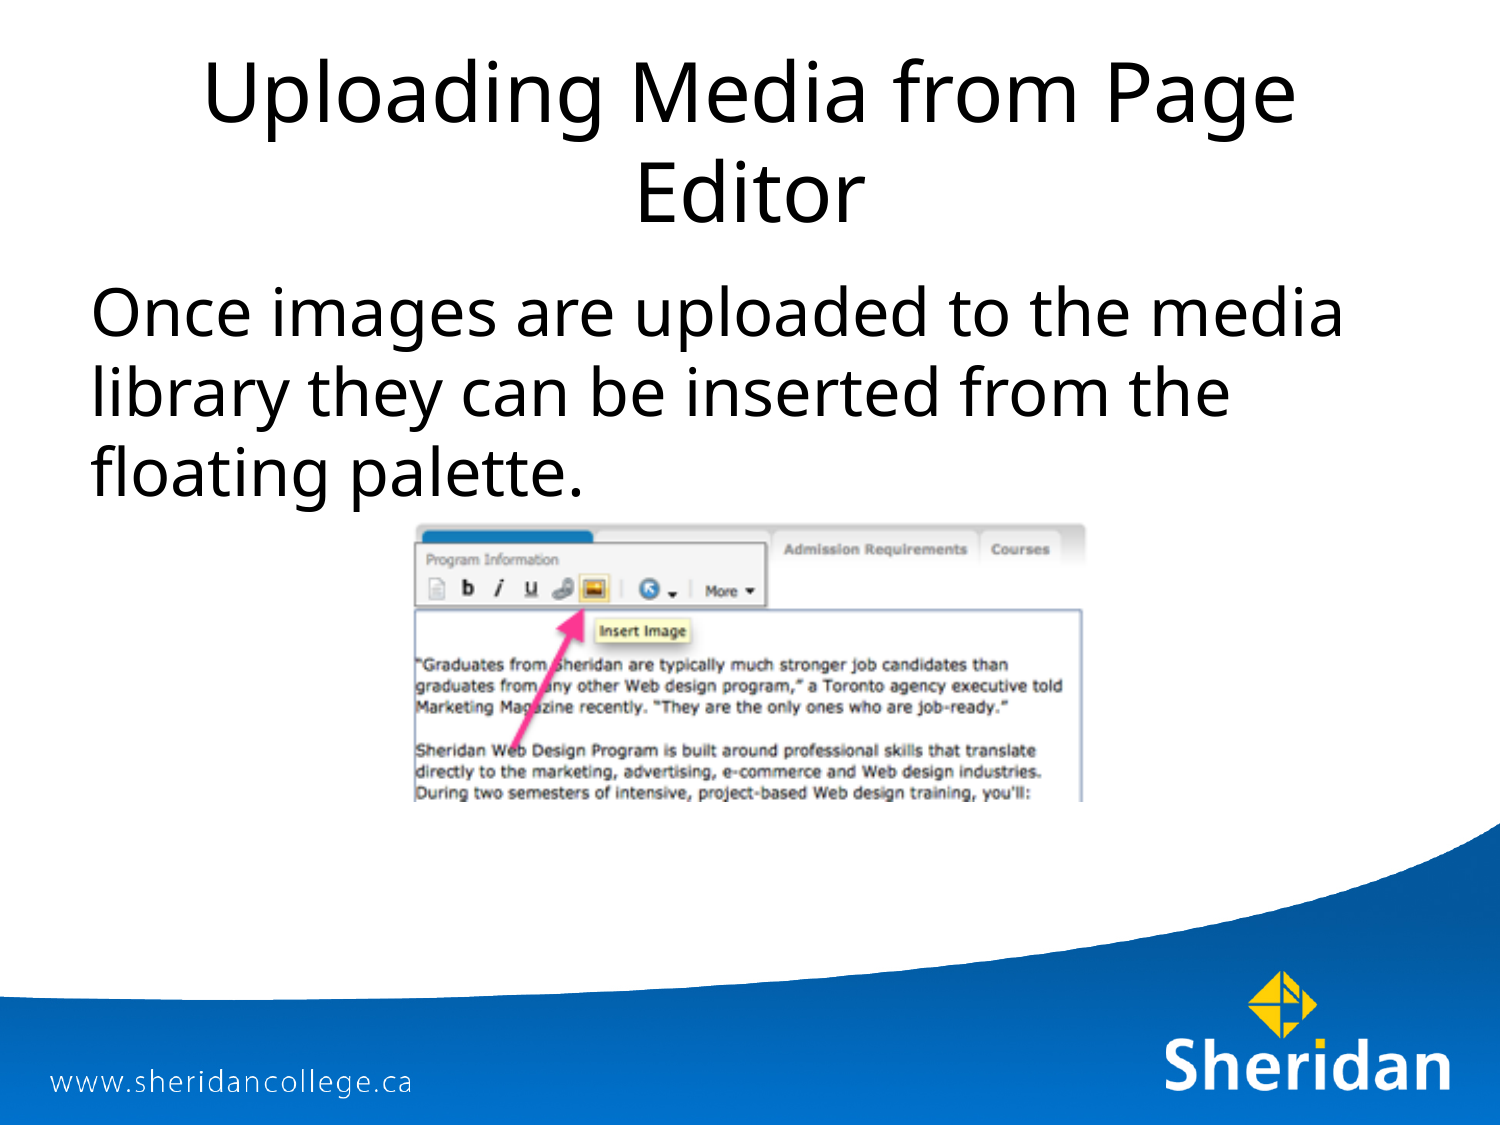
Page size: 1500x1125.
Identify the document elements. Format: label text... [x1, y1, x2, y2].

title Uploading Media from Page Editor [75, 45, 1425, 233]
picture [0, 86, 1500, 1125]
list Once images are uploaded to the media library they can be inserted from the floating palette. [75, 262, 1425, 486]
